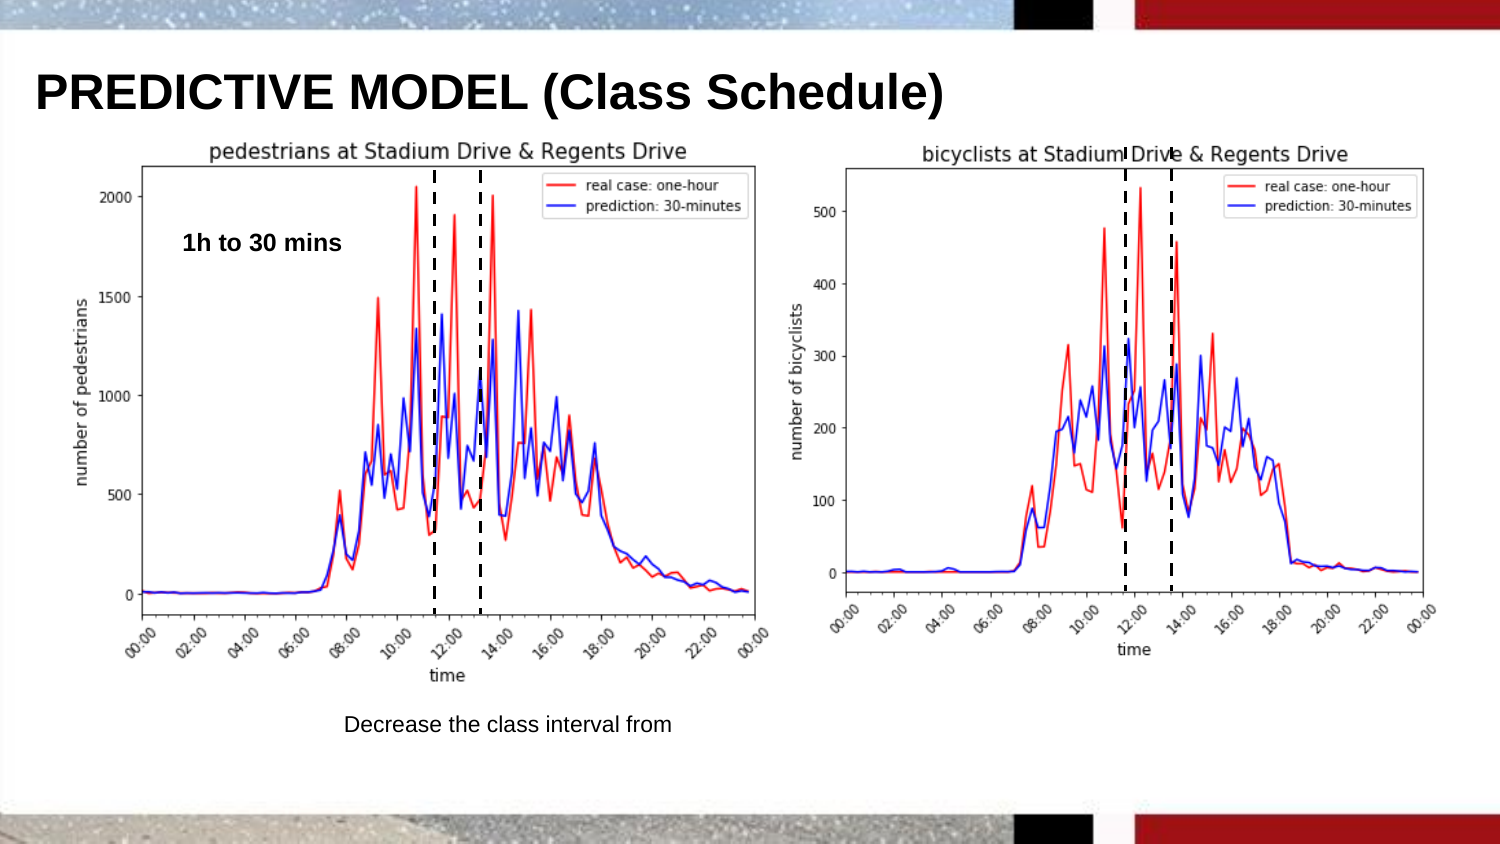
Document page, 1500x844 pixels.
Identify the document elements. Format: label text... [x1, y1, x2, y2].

picture [0, 0, 1500, 844]
text_box Decrease the class interval from [329, 710, 822, 844]
title PREDICTIVE MODEL (Class Schedule) [20, 44, 1418, 138]
